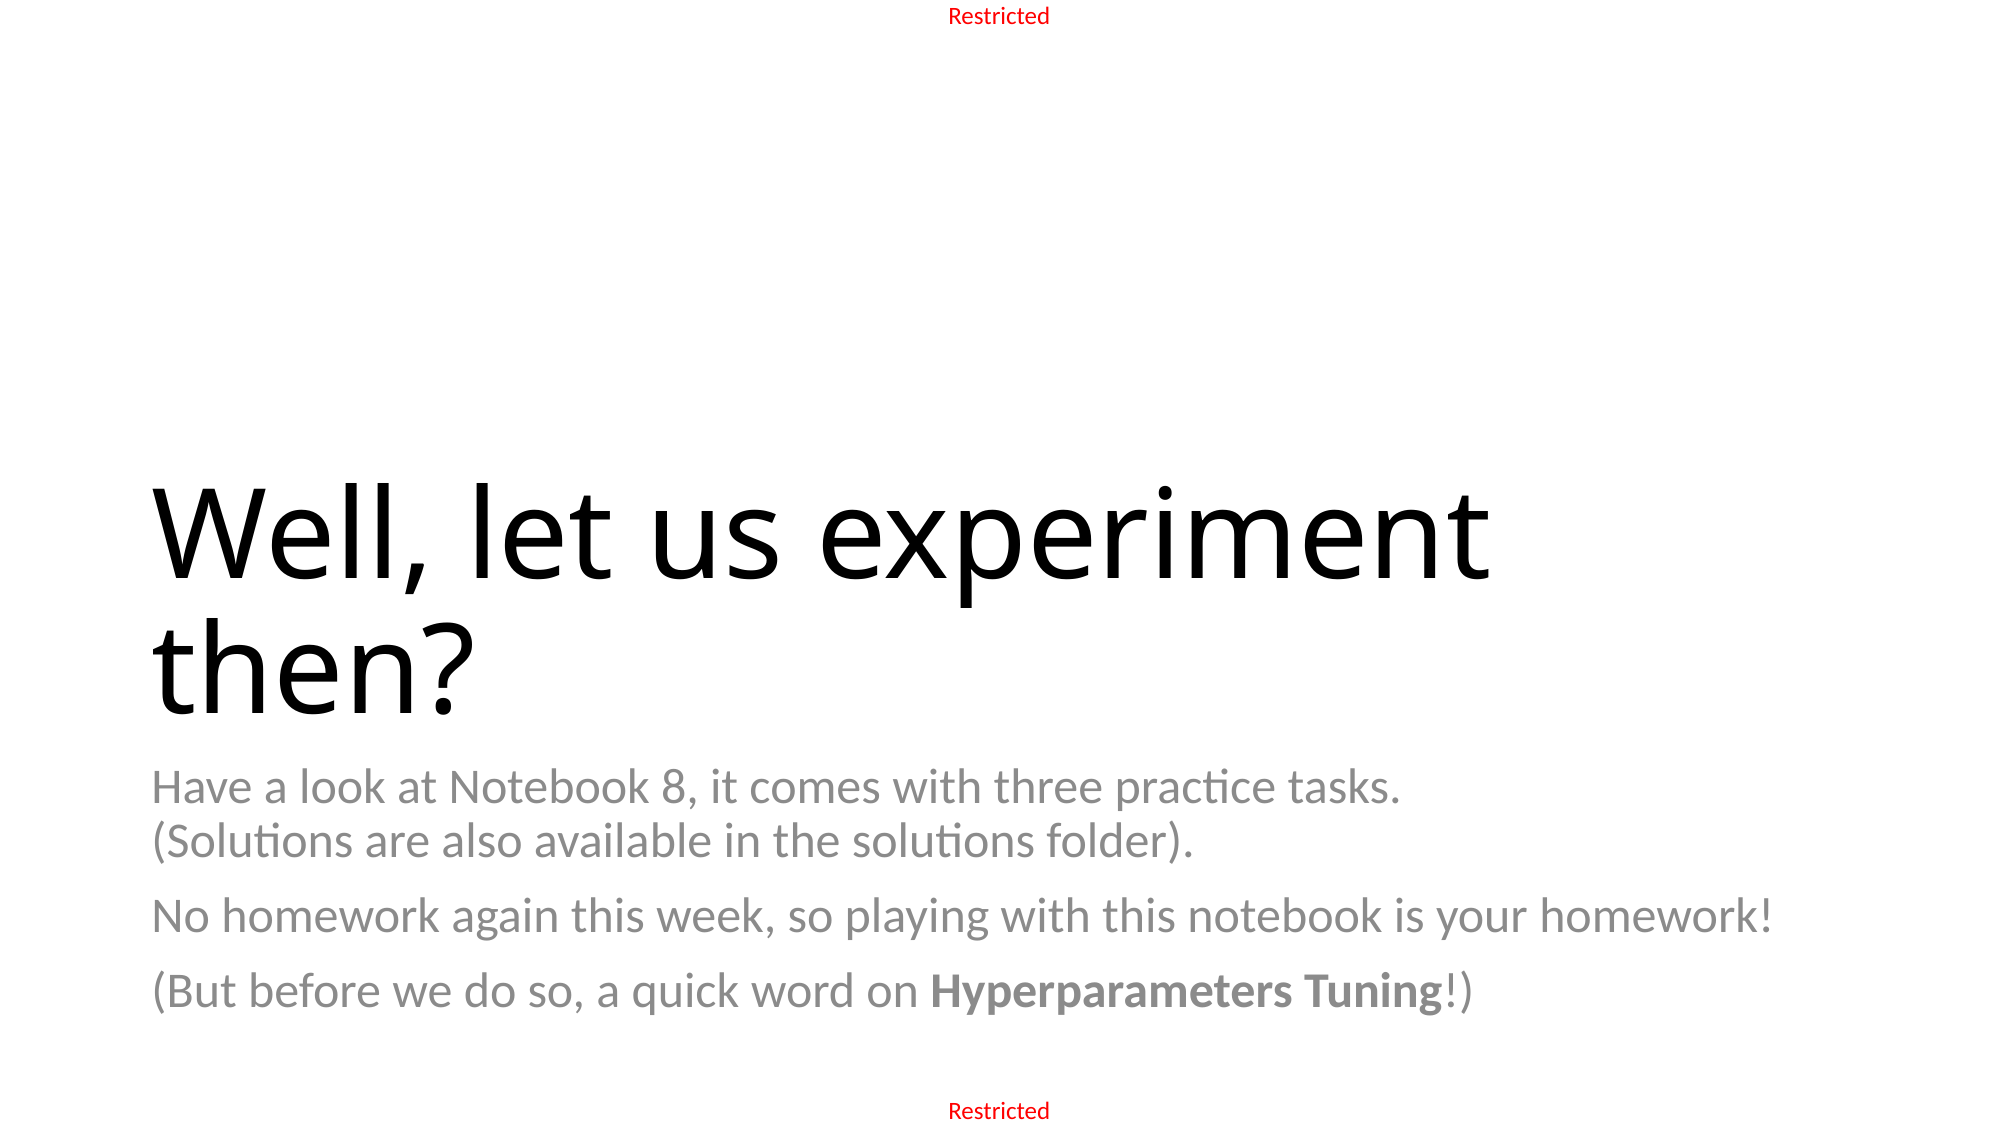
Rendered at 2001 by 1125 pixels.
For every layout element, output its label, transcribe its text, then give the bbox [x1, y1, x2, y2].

list Have a look at Notebook 8, it comes with three practice tasks. (Solutions are also available in the solutions folder). No homework again this week, so playing with this notebook is your homework! (But before we do so, a quick word on Hyperparameters Tuning!) [136, 752, 1862, 1094]
title Well, let us experiment then? [136, 280, 1862, 749]
